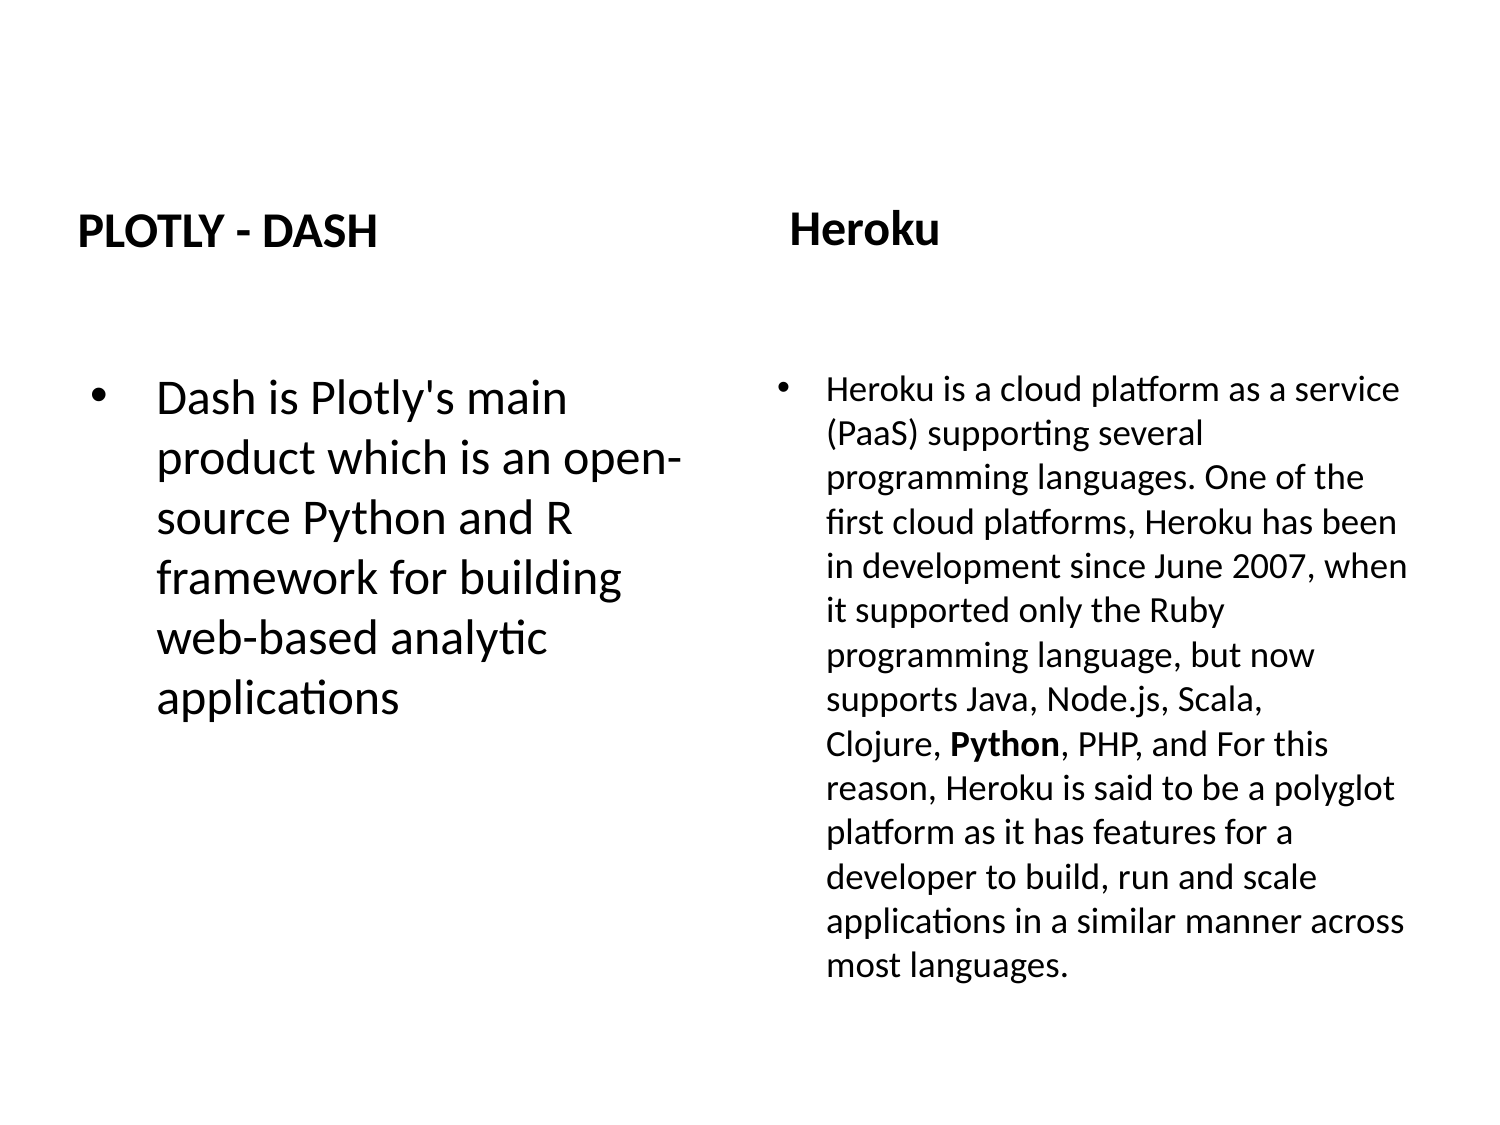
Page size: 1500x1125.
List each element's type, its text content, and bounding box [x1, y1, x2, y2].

list Heroku is a cloud platform as a service (PaaS) supporting several programming languages. One of the first cloud platforms, Heroku has been in development since June 2007, when it supported only the Ruby programming language, but now supports Java, Node.js, Scala, Clojure, Python, PHP, and For this reason, Heroku is said to be a polyglot platform as it has features for a developer to build, run and scale applications in a similar manner across most languages. [761, 356, 1425, 1005]
list Dash is Plotly's main product which is an open-source Python and R framework for building web-based analytic applications [75, 356, 738, 1005]
list PLOTLY - DASH [62, 229, 726, 335]
list Heroku [774, 228, 1438, 334]
